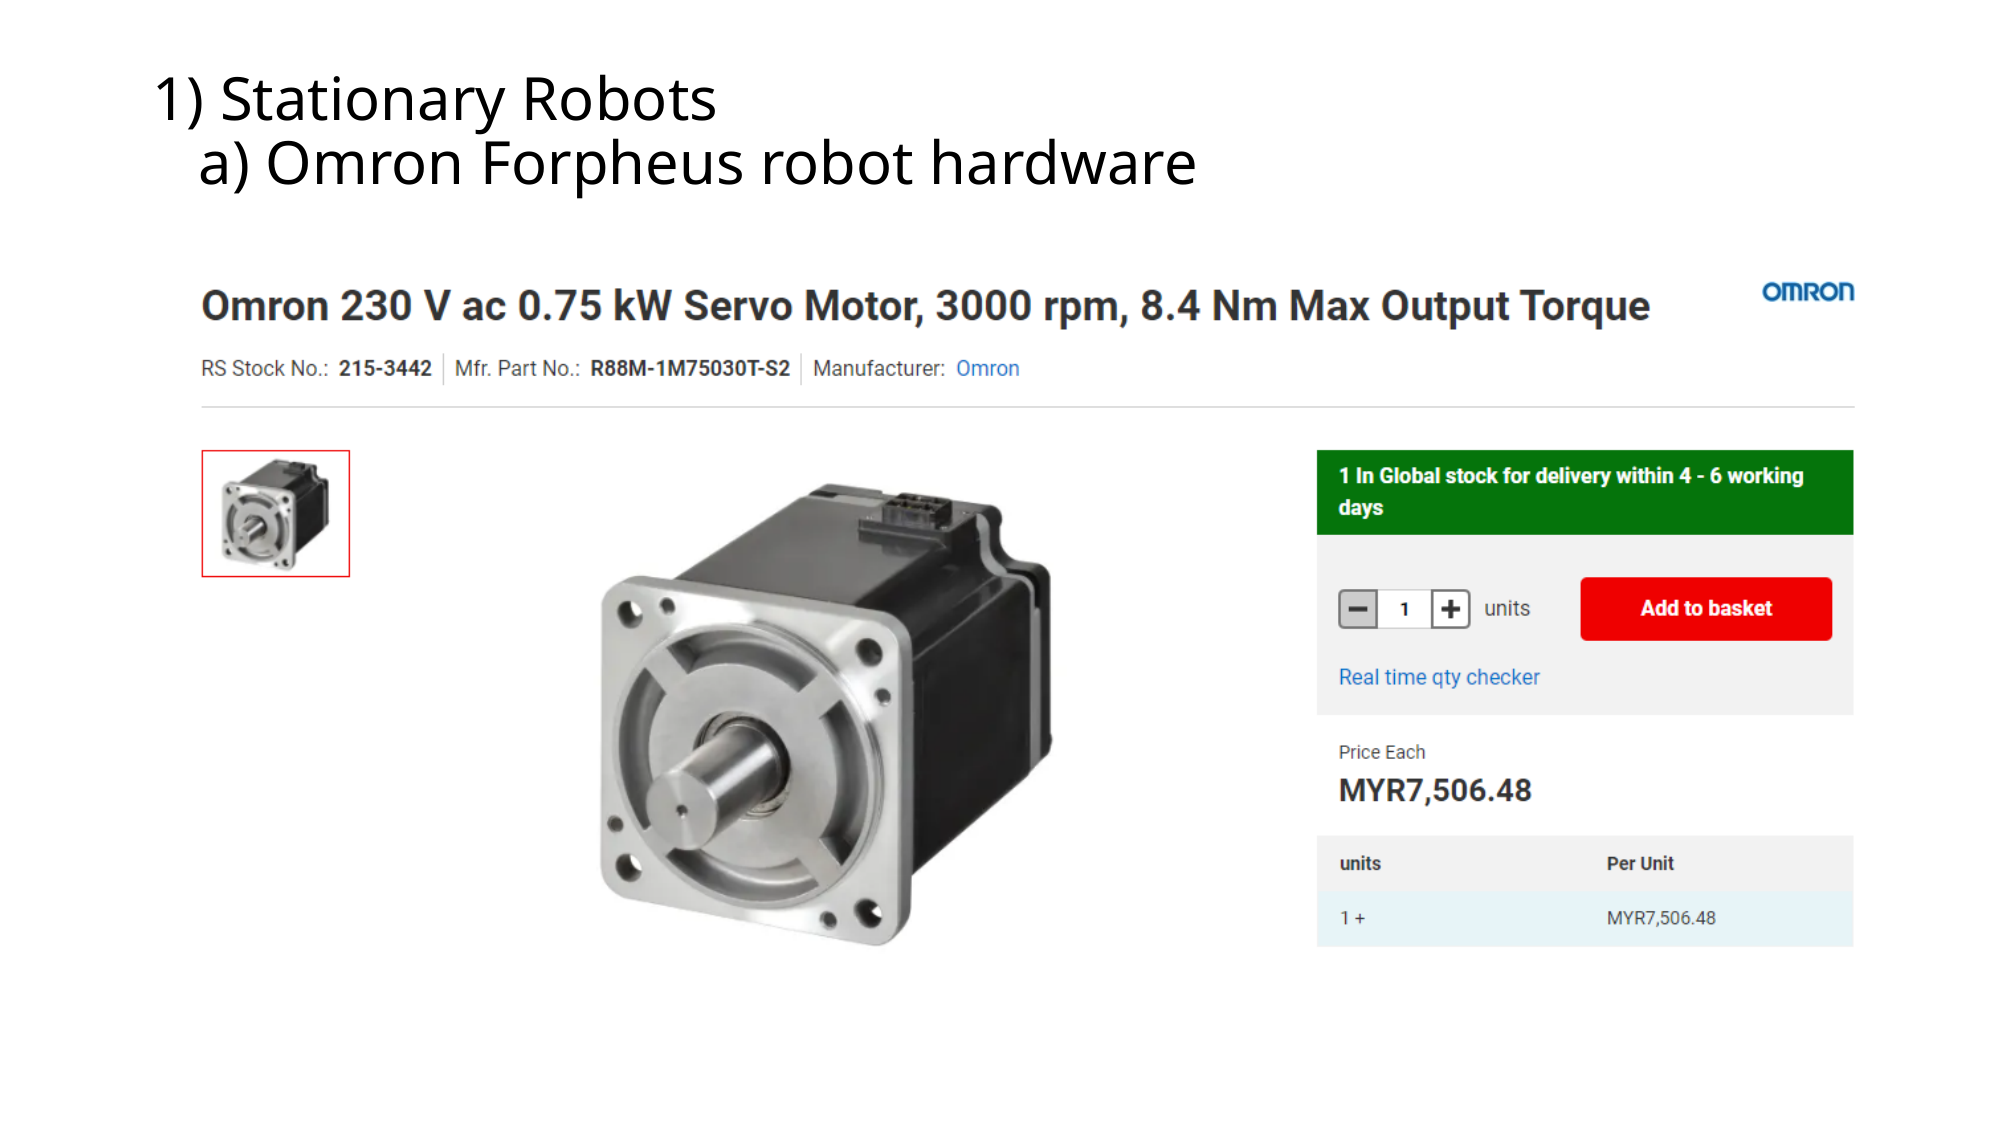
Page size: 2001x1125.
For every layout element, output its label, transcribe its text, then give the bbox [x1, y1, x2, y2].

picture [174, 274, 1900, 955]
title 1) Stationary Robots a) Omron Forpheus robot hardware [137, 59, 1863, 278]
